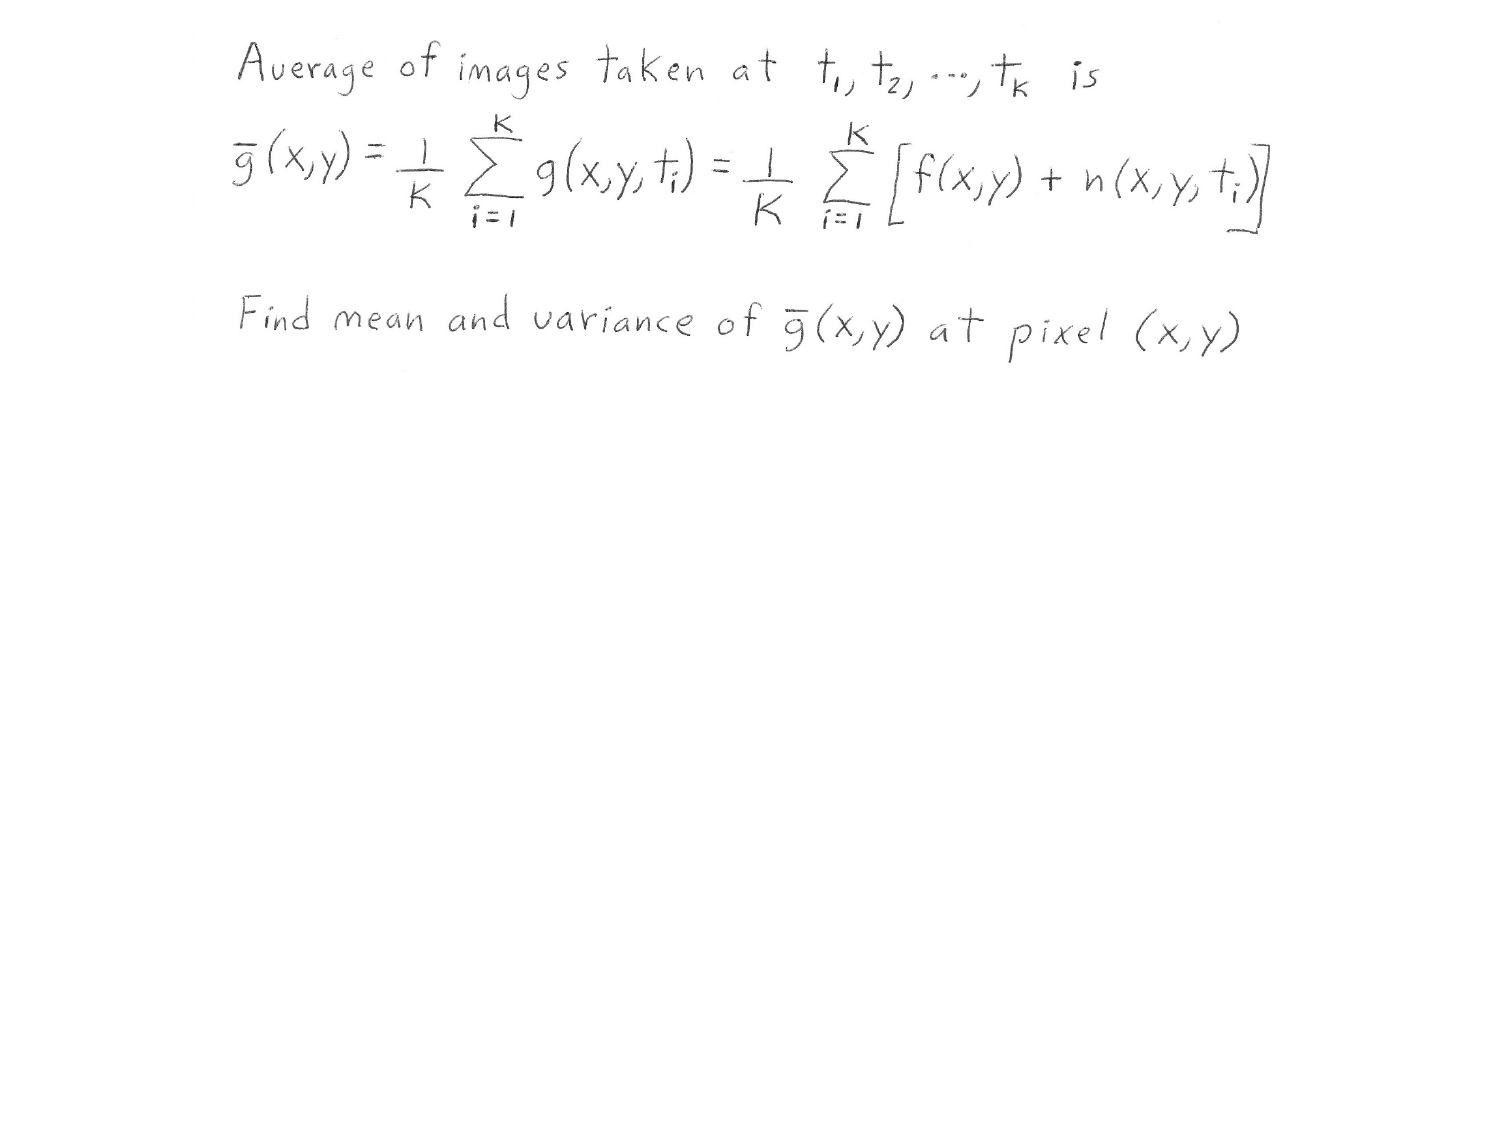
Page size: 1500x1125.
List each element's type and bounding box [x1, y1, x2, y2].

picture [193, 269, 1307, 372]
picture [193, 14, 1307, 251]
